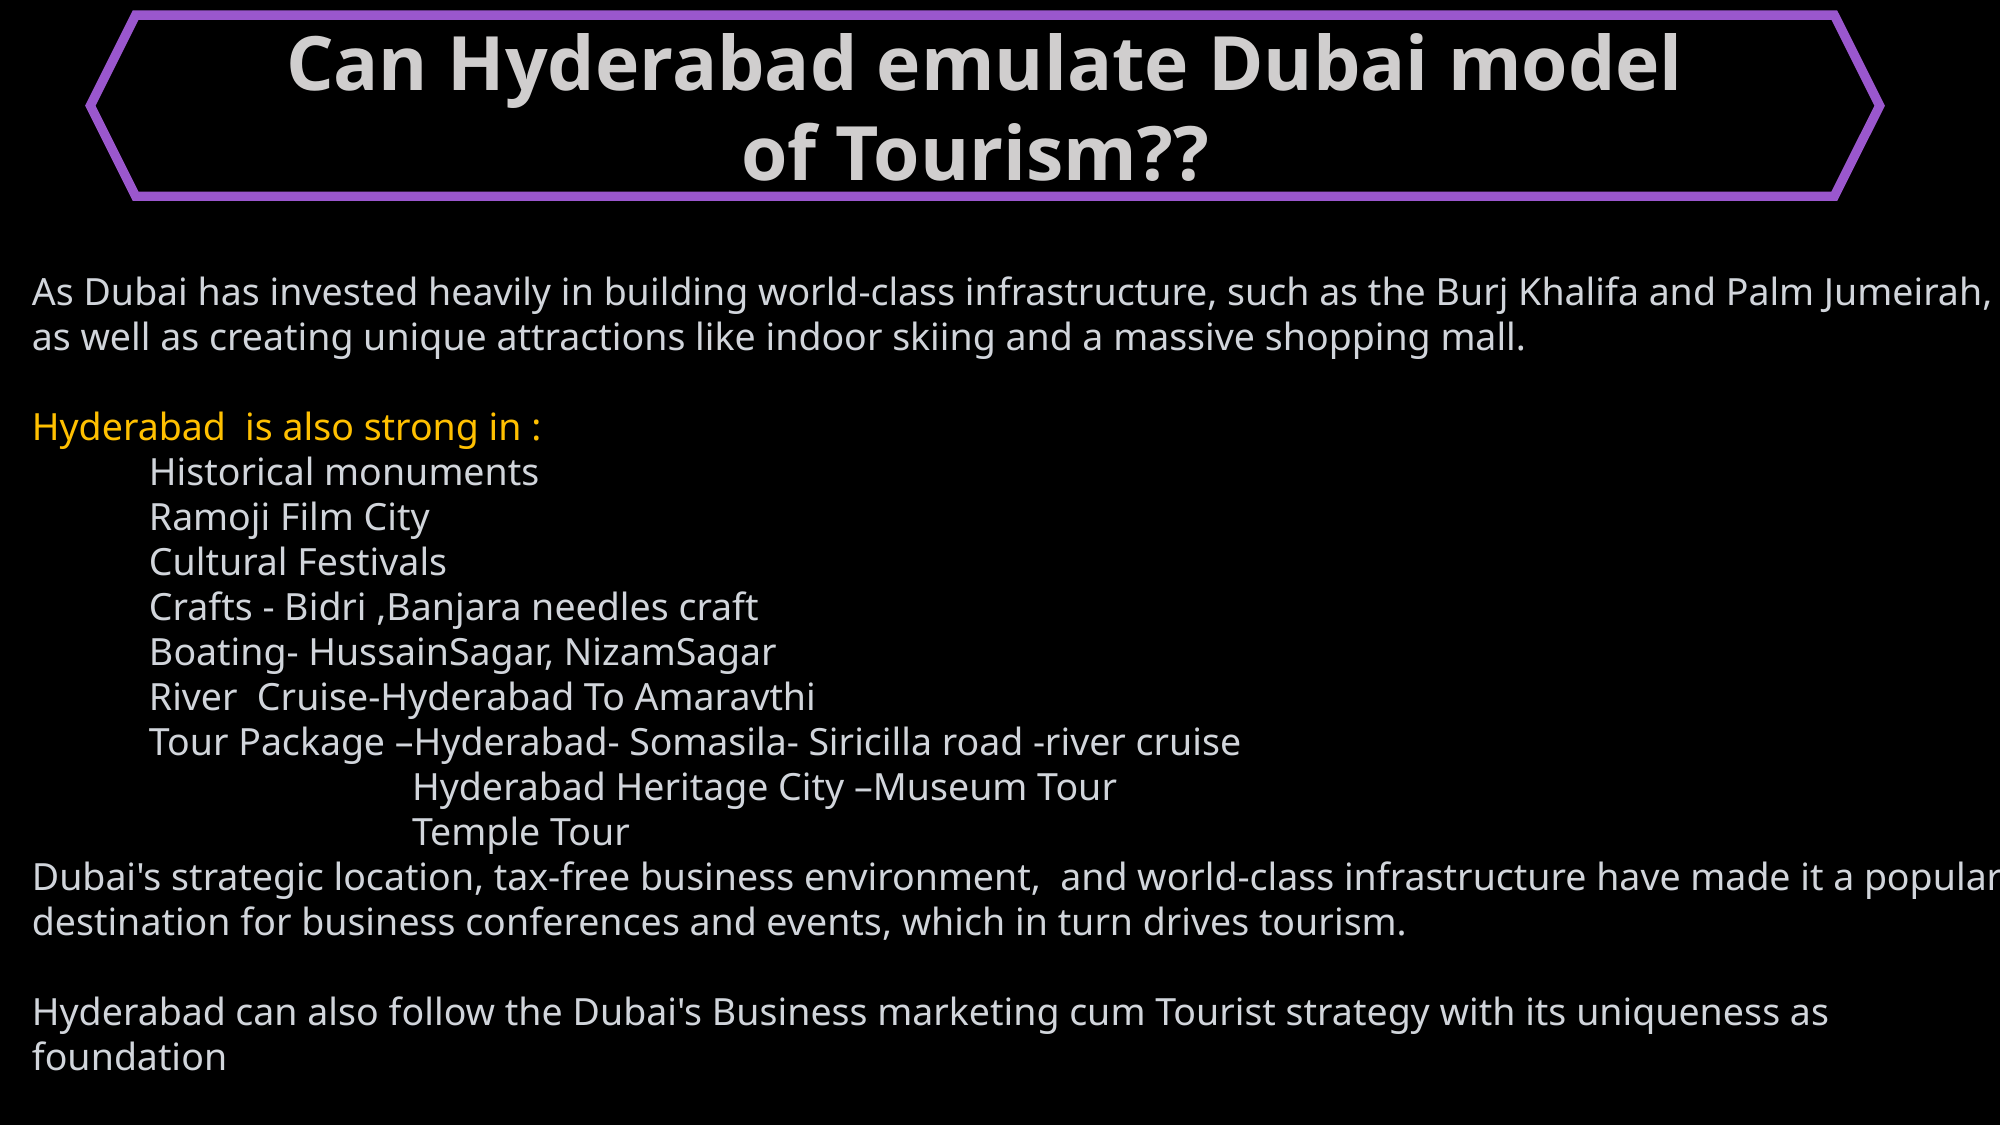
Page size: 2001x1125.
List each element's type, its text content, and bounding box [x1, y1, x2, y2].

text_box As Dubai has invested heavily in building world-class infrastructure, such as the Burj Khalifa and Palm Jumeirah, as well as creating unique attractions like indoor skiing and a massive shopping mall. Hyderabad is also strong in : Historical monuments Ramoji Film City Cultural Festivals Crafts - Bidri ,Banjara needles craft Boating- HussainSagar, NizamSagar River Cruise-Hyderabad To Amaravthi Tour Package –Hyderabad- Somasila- Siricilla road -river cruise Hyderabad Heritage City –Museum Tour Temple Tour Dubai's strategic location, tax-free business environment, and world-class infrastructure have made it a popular destination for business conferences and events, which in turn drives tourism. Hyderabad can also follow the Dubai's Business marketing cum Tourist strategy with its uniqueness as foundation [17, 215, 2000, 1125]
text_box Can Hyderabad emulate Dubai model of Tourism?? [89, 14, 1881, 198]
